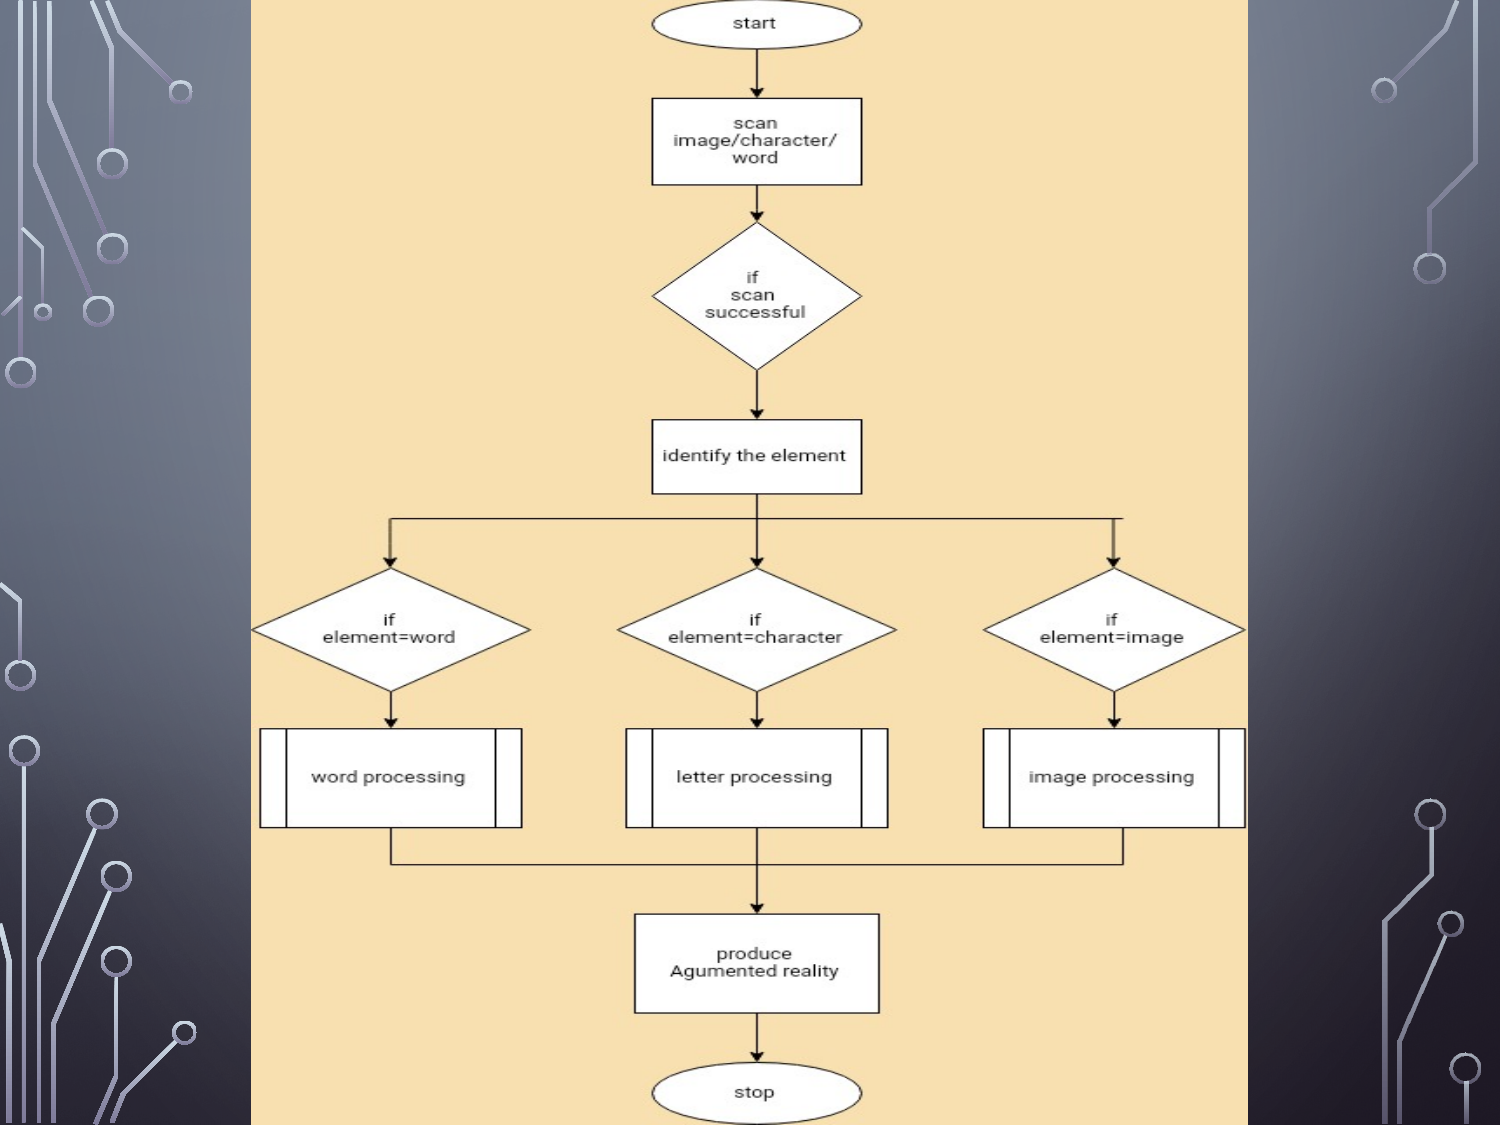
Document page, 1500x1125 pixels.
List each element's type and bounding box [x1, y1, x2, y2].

picture [251, 0, 1249, 1125]
